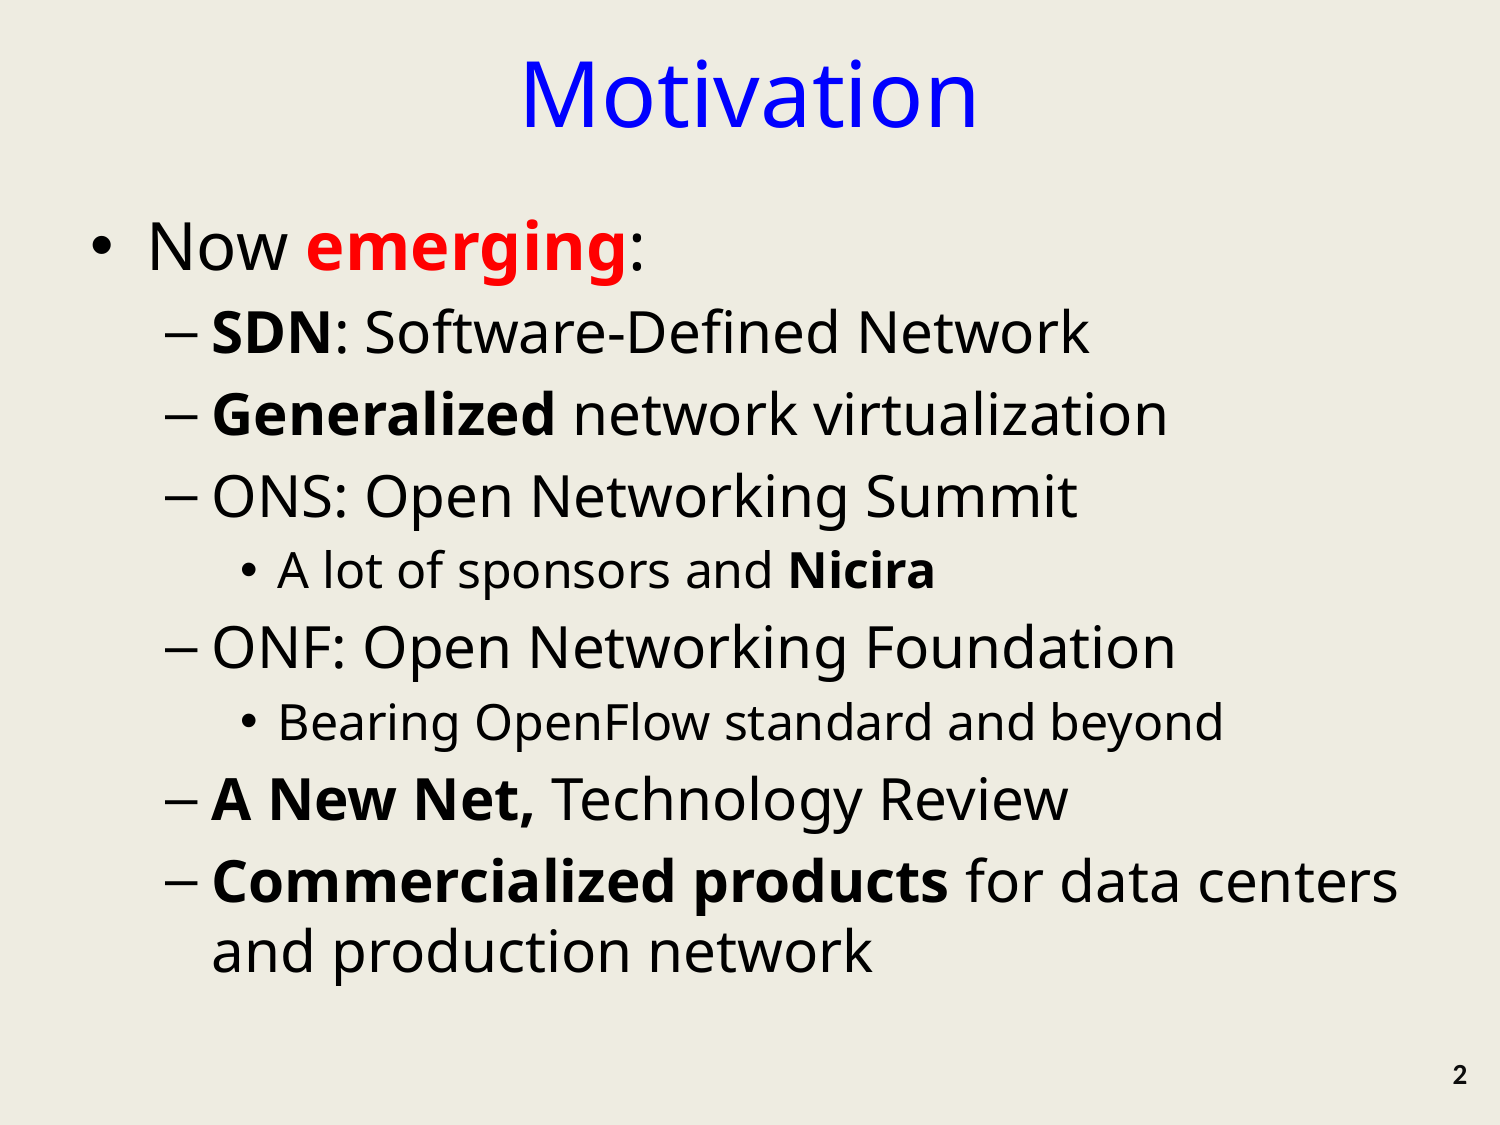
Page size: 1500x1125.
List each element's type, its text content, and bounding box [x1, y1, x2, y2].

slide_number 2 [1132, 1042, 1483, 1103]
list Now emerging: SDN: Software-Defined Network Generalized network virtualization ONS: Open Networking Summit A lot of sponsors and Nicira ONF: Open Networking Foundation Bearing OpenFlow standard and beyond A New Net, Technology Review Commercialized products for data centers and production network [75, 196, 1425, 1054]
title Motivation [75, 19, 1425, 163]
